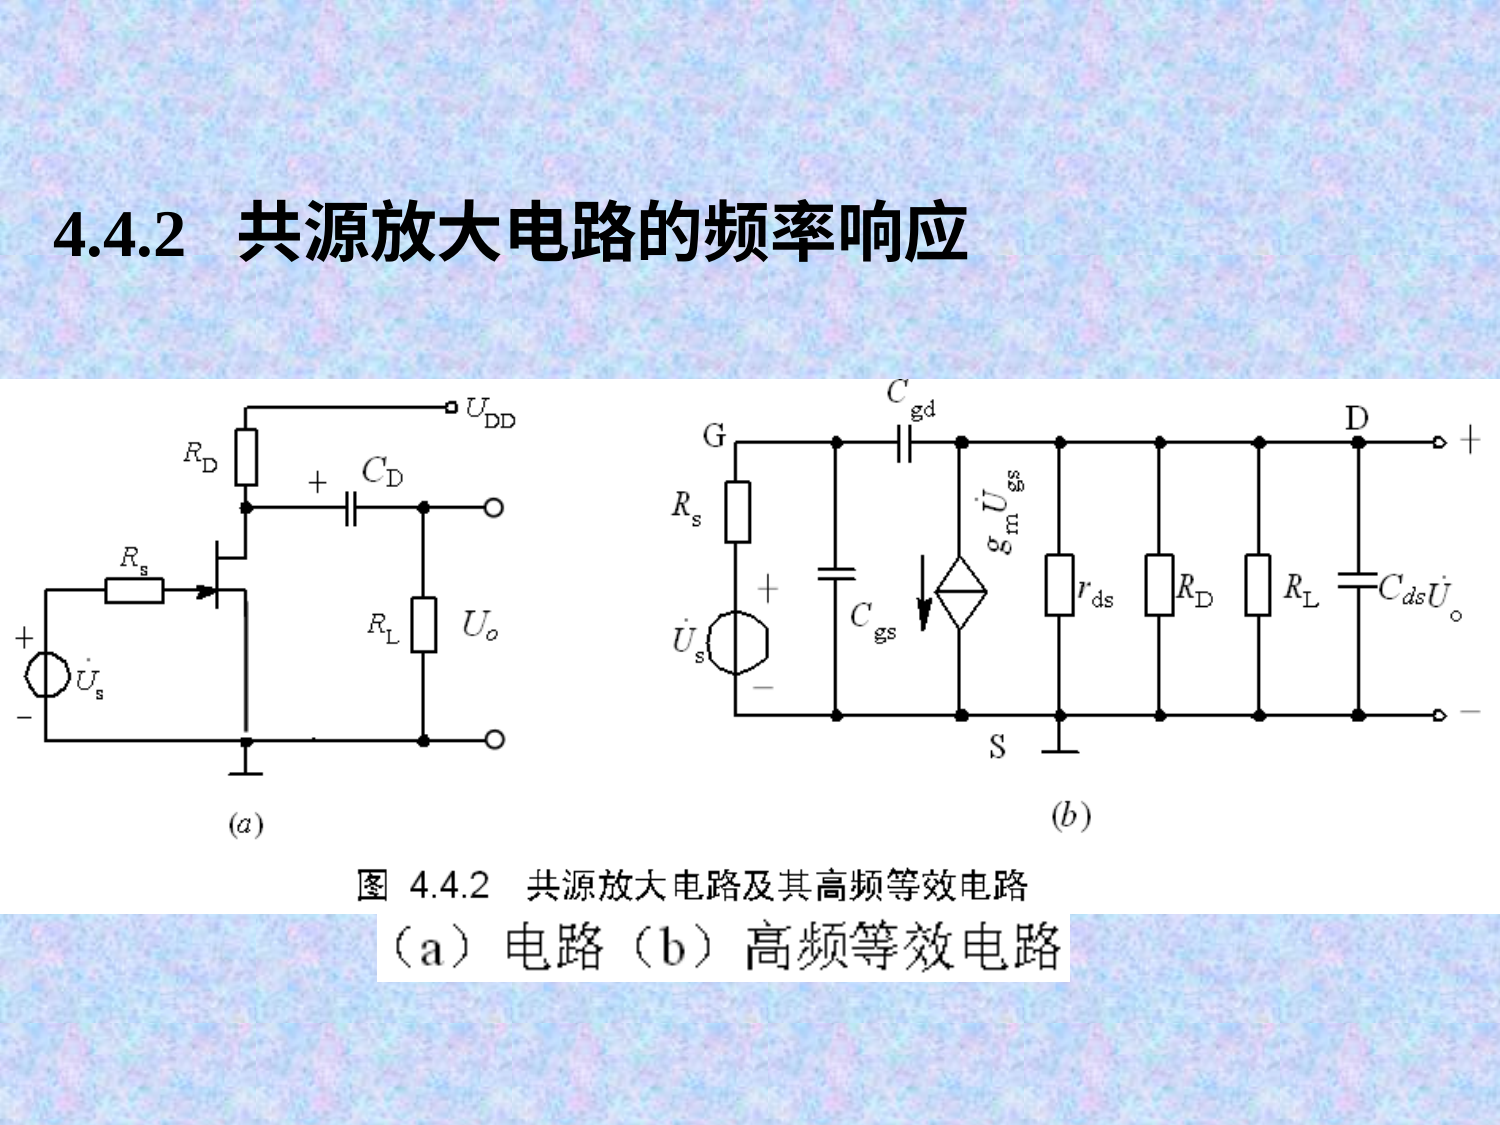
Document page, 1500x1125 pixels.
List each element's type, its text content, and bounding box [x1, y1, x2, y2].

picture [0, 0, 1500, 1125]
slide_number [1074, 987, 1451, 1066]
text_box 4.4.2 共源放大电路的频率响应 [38, 182, 1003, 277]
